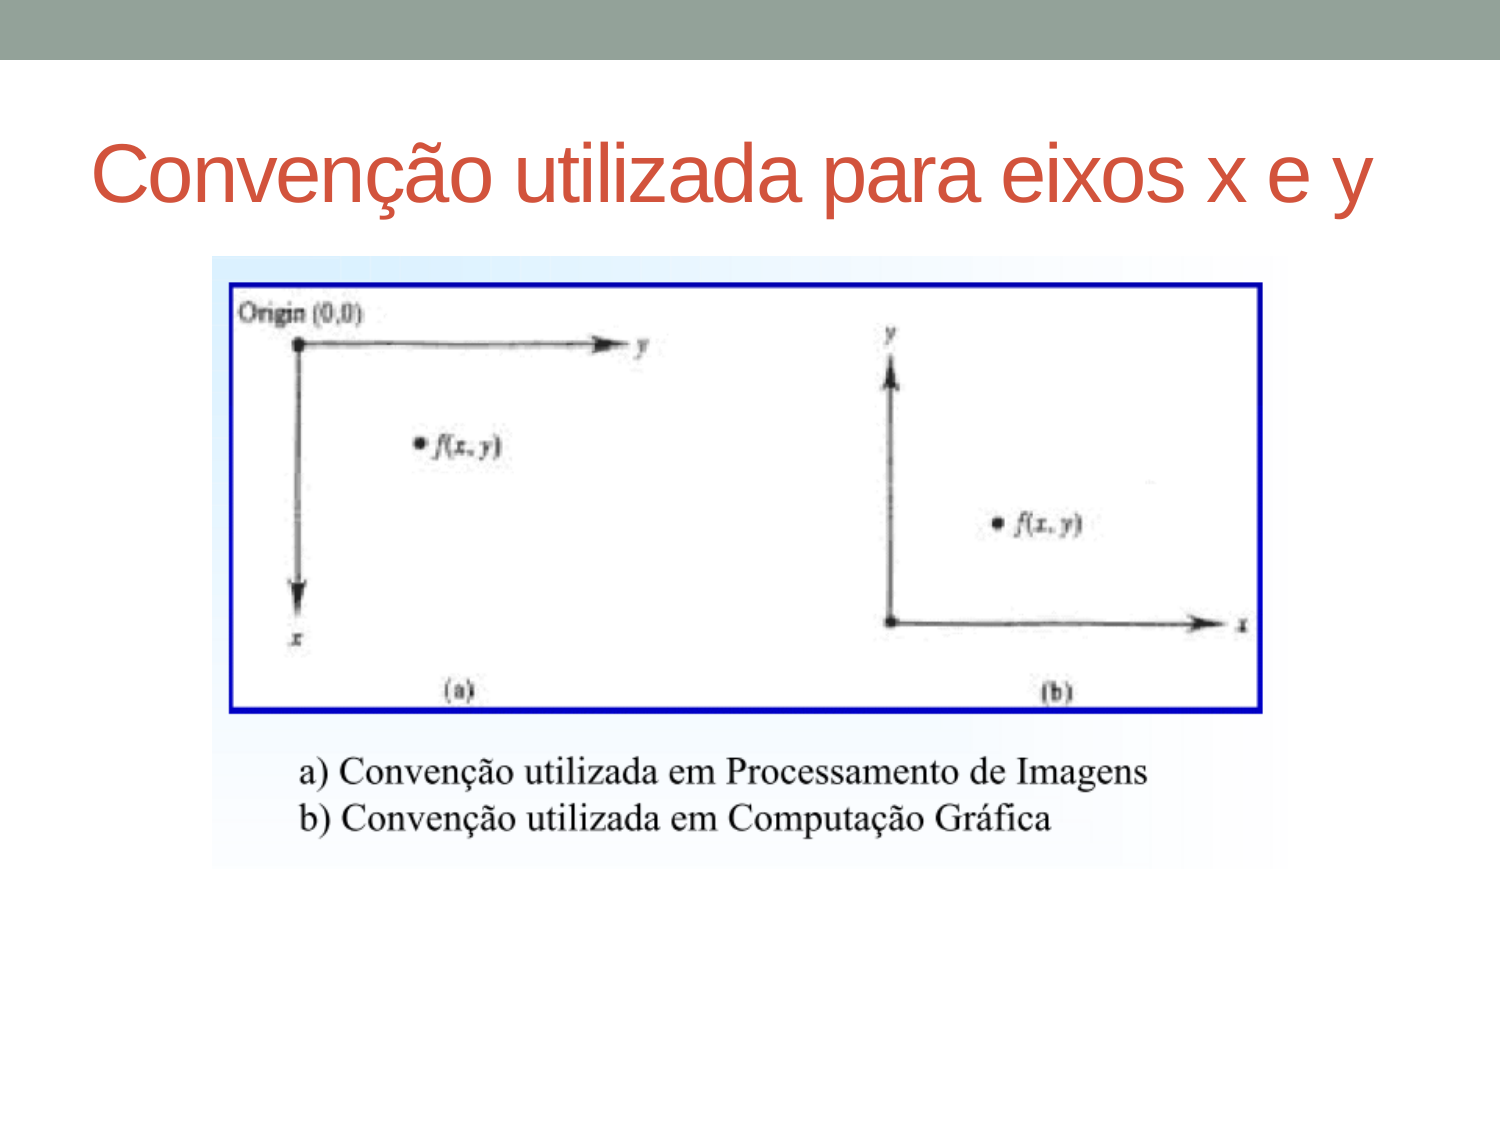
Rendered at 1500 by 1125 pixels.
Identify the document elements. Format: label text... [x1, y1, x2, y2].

title Convenção utilizada para eixos x e y [75, 87, 1425, 250]
picture [212, 255, 1288, 869]
